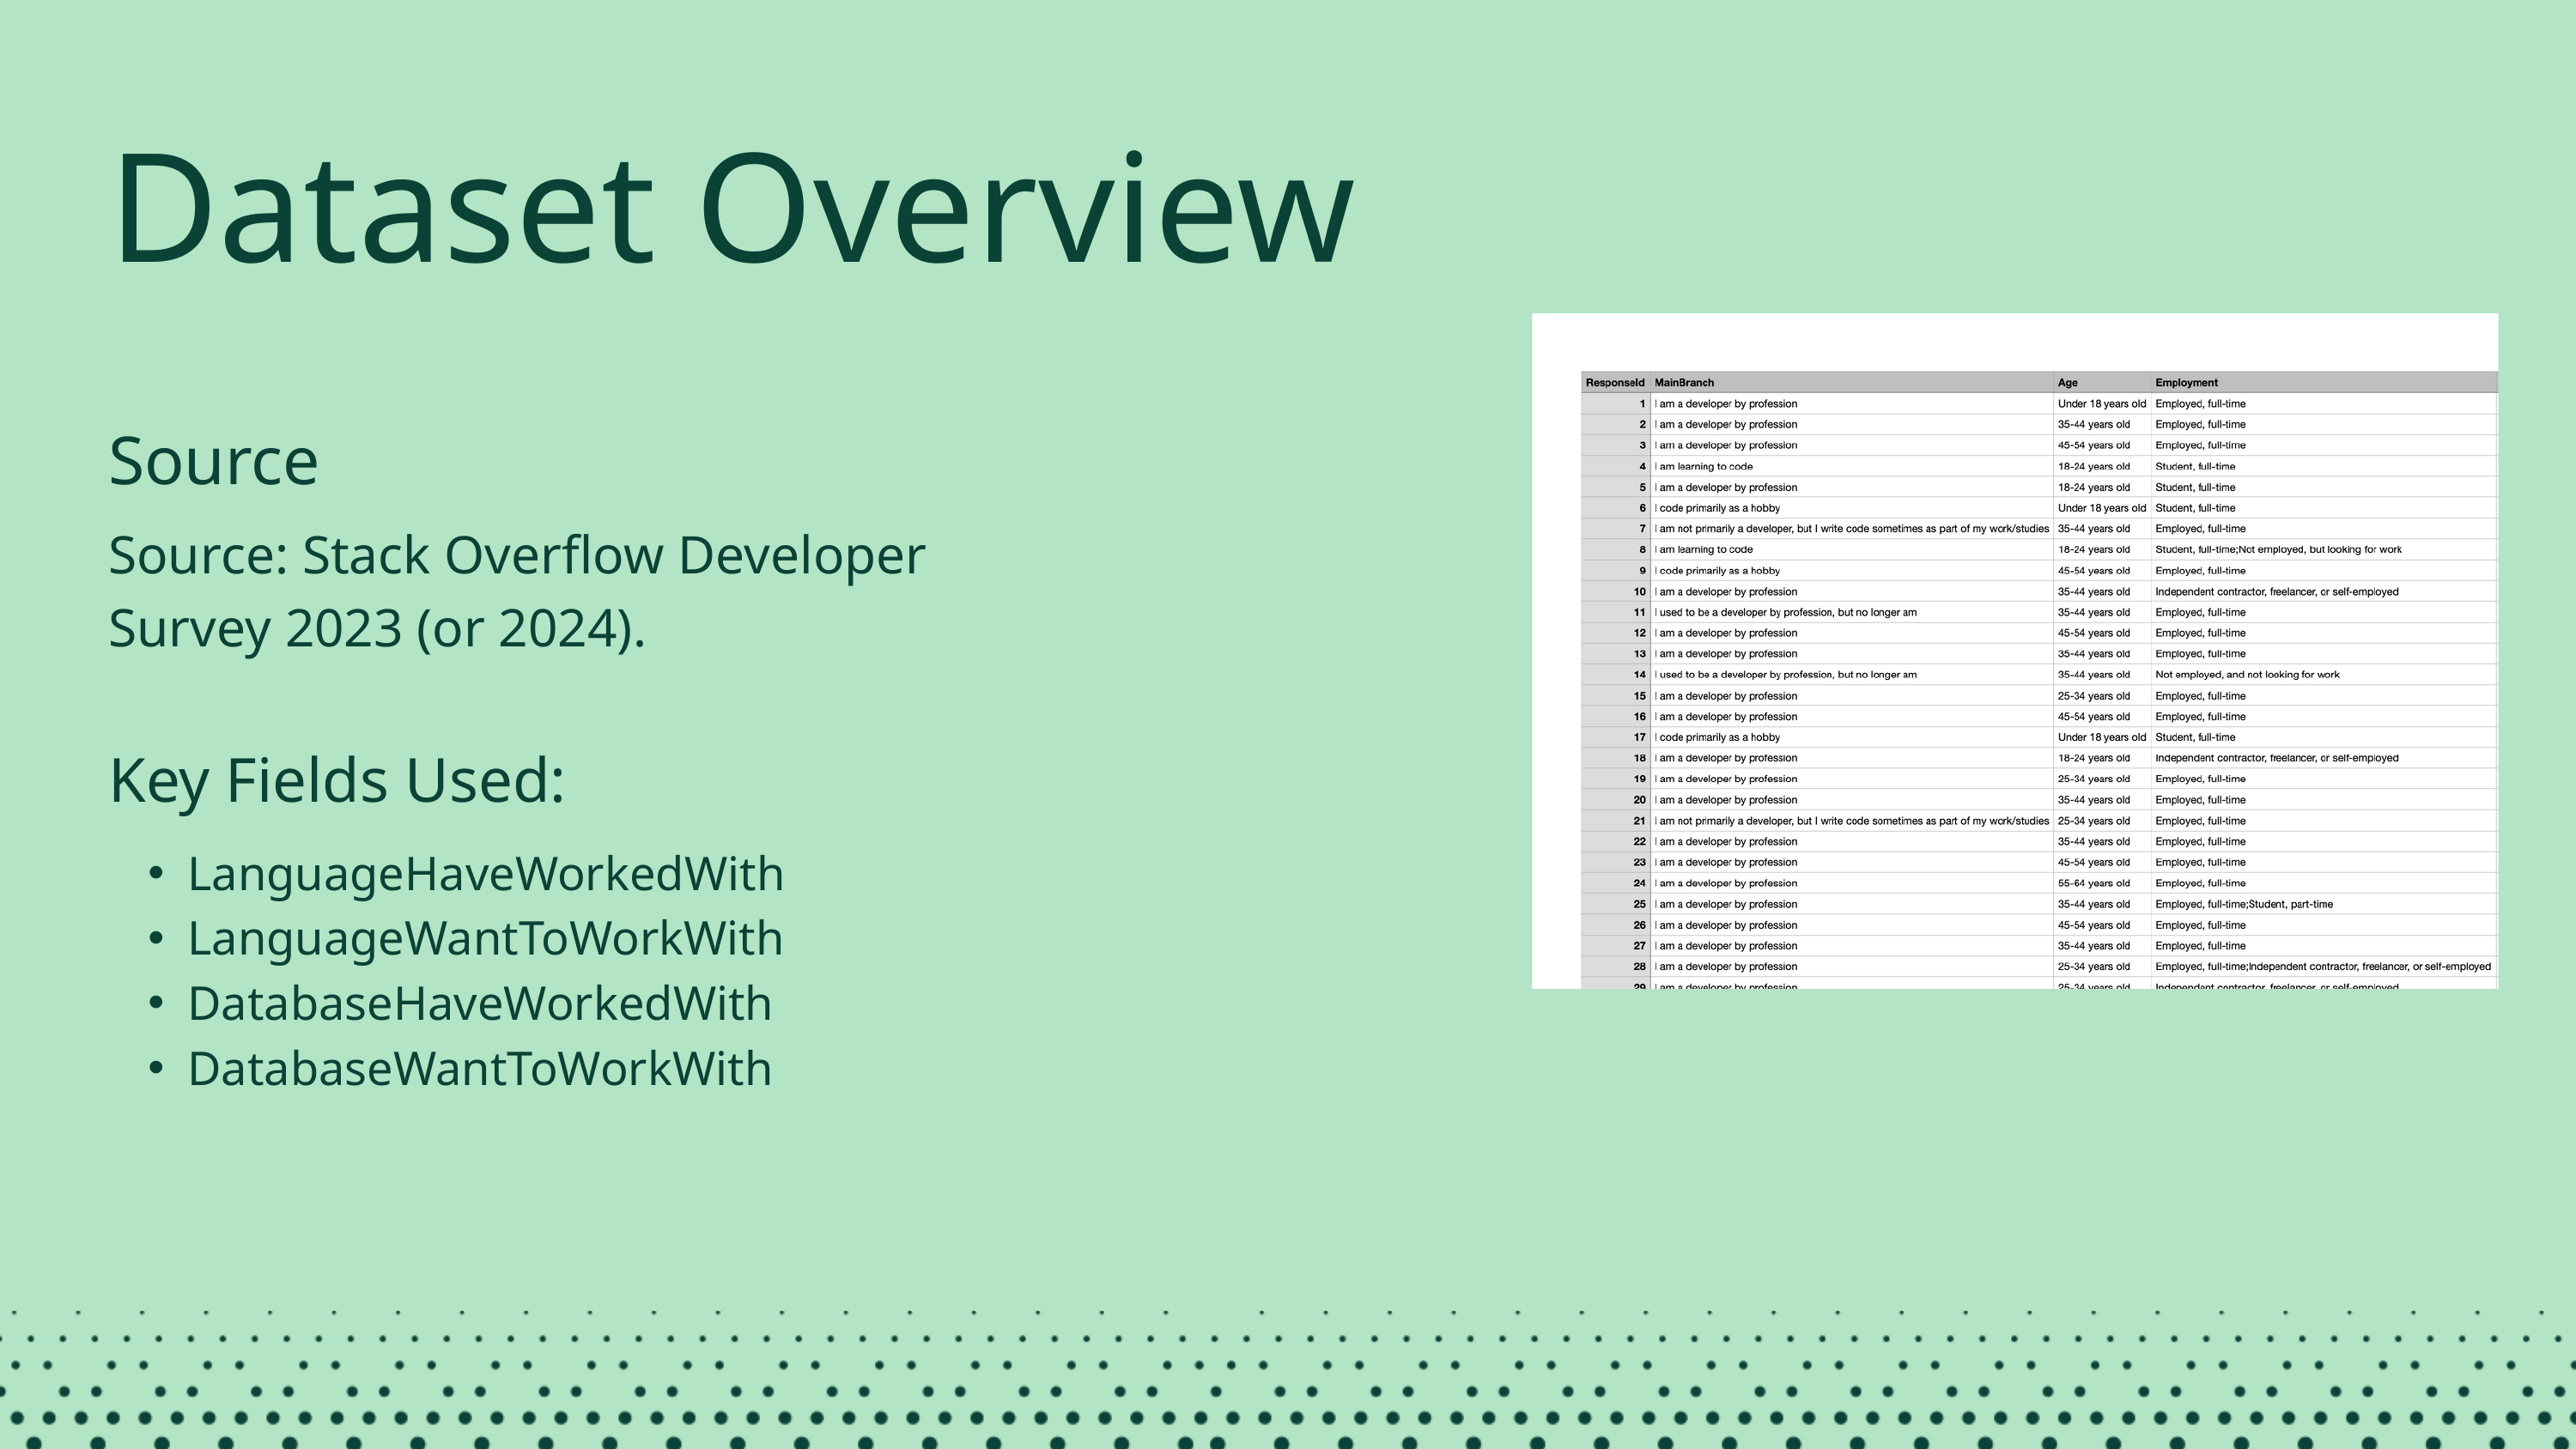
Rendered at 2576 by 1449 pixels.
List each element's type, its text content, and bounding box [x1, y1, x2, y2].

text_box Key Fields Used: [108, 741, 1044, 815]
text_box LanguageHaveWorkedWith LanguageWantToWorkWith DatabaseHaveWorkedWith DatabaseWantToWorkWith [108, 834, 1485, 1095]
text_box [0, 1311, 2576, 1449]
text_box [107, 419, 1036, 652]
text_box [1532, 313, 2499, 989]
text_box Dataset Overview [108, 111, 1595, 294]
